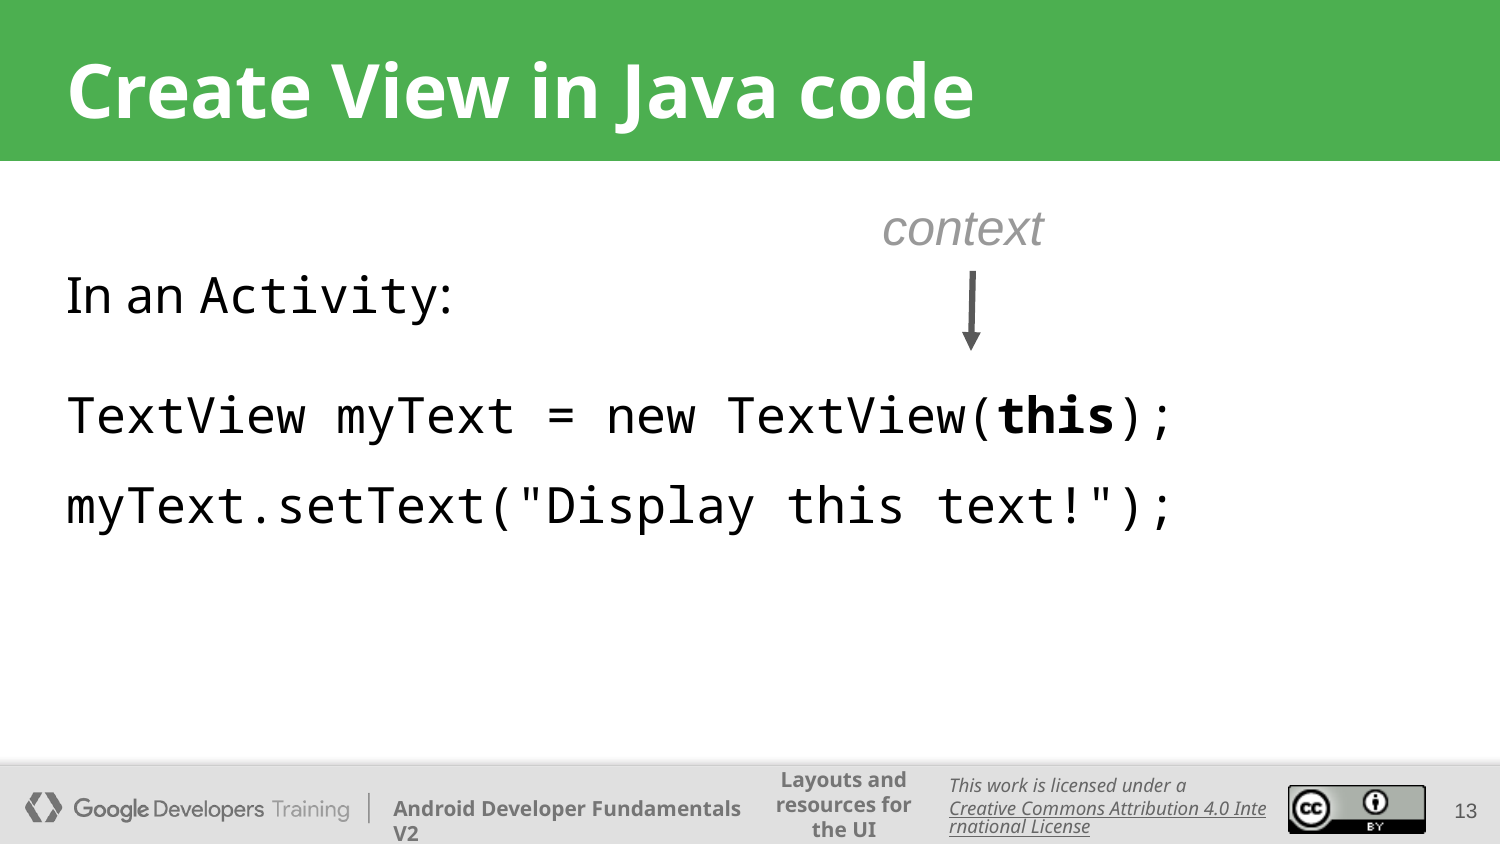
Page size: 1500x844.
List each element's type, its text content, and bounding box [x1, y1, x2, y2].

list In an Activity: TextView myText = new TextView(this); myText.setText("Display this text!"); [51, 239, 1433, 667]
slide_number ‹#› [1402, 777, 1493, 842]
text_box context [867, 180, 1079, 271]
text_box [970, 270, 974, 352]
title Create View in Java code [51, 28, 1472, 122]
picture [0, 161, 1500, 844]
